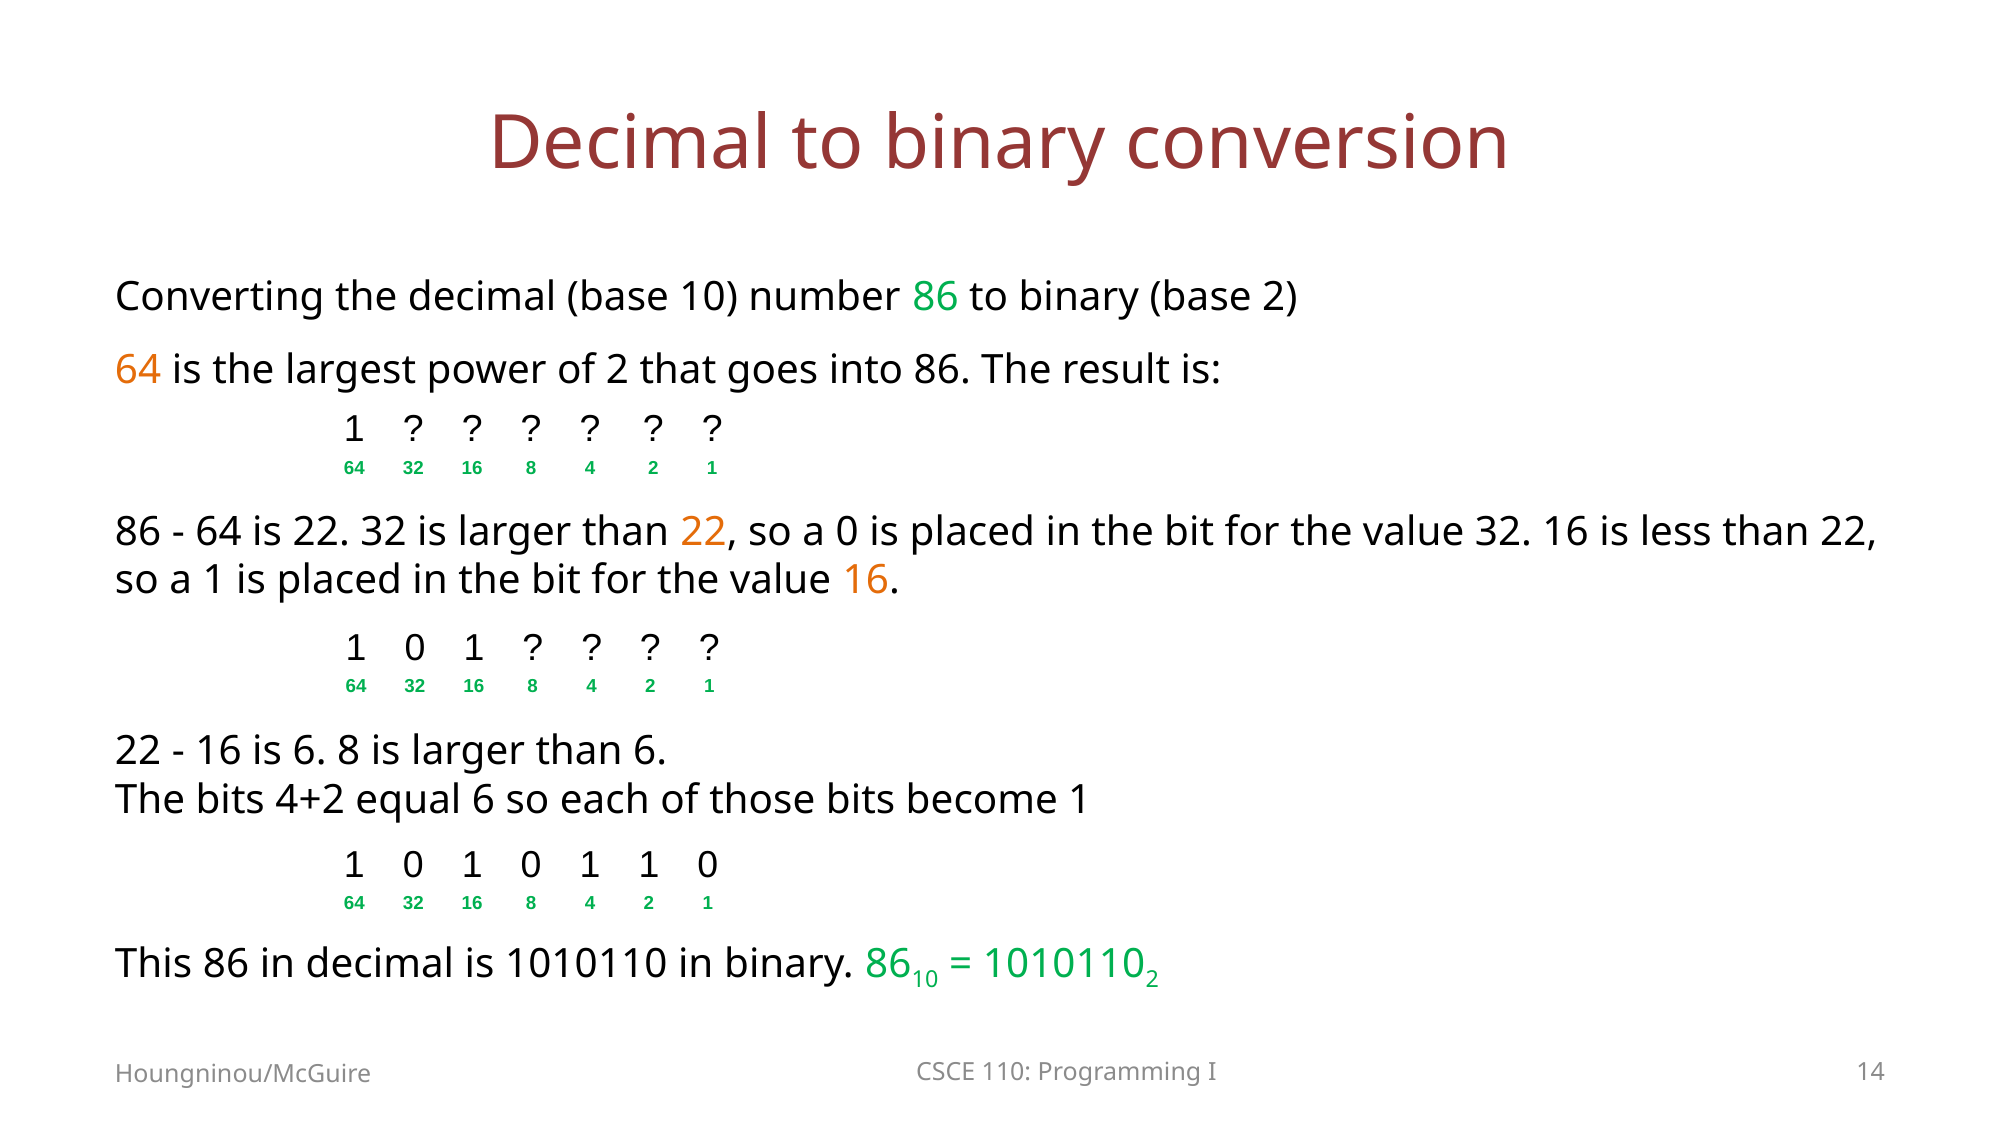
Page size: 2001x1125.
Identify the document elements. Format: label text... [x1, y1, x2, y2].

list Converting the decimal (base 10) number 86 to binary (base 2) 64 is the largest power of 2 that goes into 86. The result is: 86 - 64 is 22. 32 is larger than 22, so a 0 is placed in the bit for the value 32. 16 is less than 22, so a 1 is placed in the bit for the value 16. 22 - 16 is 6. 8 is larger than 6. The bits 4+2 equal 6 so each of those bits become 1 This 86 in decimal is 1010110 in binary. 8610 = 10101102 [99, 262, 1900, 1005]
table_header ? [384, 405, 443, 450]
table_header ? [560, 405, 619, 450]
table_cell 32 [384, 885, 443, 934]
table_cell 8 [503, 668, 562, 722]
table_header 0 [386, 626, 444, 668]
table_cell 32 [384, 450, 443, 510]
table_header 1 [560, 843, 619, 885]
table_header ? [502, 405, 560, 450]
table_cell 2 [621, 668, 680, 722]
table_header 1 [327, 626, 386, 668]
table_cell 4 [560, 885, 619, 934]
table_cell 1 [687, 450, 737, 510]
table_header 1 [444, 626, 503, 668]
title Decimal to binary conversion [99, 45, 1900, 233]
table_cell 64 [325, 885, 384, 934]
slide_number 14 [1450, 1042, 1900, 1103]
table_cell 64 [325, 450, 384, 510]
slide_number Houngninou/McGuire [99, 1042, 567, 1103]
table_header 0 [678, 843, 737, 885]
table_cell 4 [560, 450, 619, 510]
table_header ? [621, 626, 680, 668]
table_header ? [619, 405, 687, 450]
table_cell 4 [562, 668, 621, 722]
table_header 1 [443, 843, 502, 885]
table_cell 16 [444, 668, 503, 722]
table_cell 1 [680, 668, 739, 722]
table_cell 32 [386, 668, 444, 722]
table_cell 16 [443, 885, 502, 934]
table_cell 2 [619, 450, 687, 510]
table_header ? [562, 626, 621, 668]
table_cell 8 [502, 885, 560, 934]
table_header ? [503, 626, 562, 668]
table_cell 16 [443, 450, 502, 510]
table_header ? [443, 405, 502, 450]
table_header ? [680, 626, 739, 668]
table_cell 64 [327, 668, 386, 722]
table_header 1 [325, 405, 384, 450]
table_header 0 [502, 843, 560, 885]
table_cell 8 [502, 450, 560, 510]
table_cell 1 [678, 885, 737, 934]
table_header 1 [619, 843, 678, 885]
table_header ? [687, 405, 737, 450]
footer CSCE 110: Programming I [683, 1042, 1450, 1103]
table_cell 2 [619, 885, 678, 934]
table_header 1 [325, 843, 384, 885]
table_header 0 [384, 843, 443, 885]
